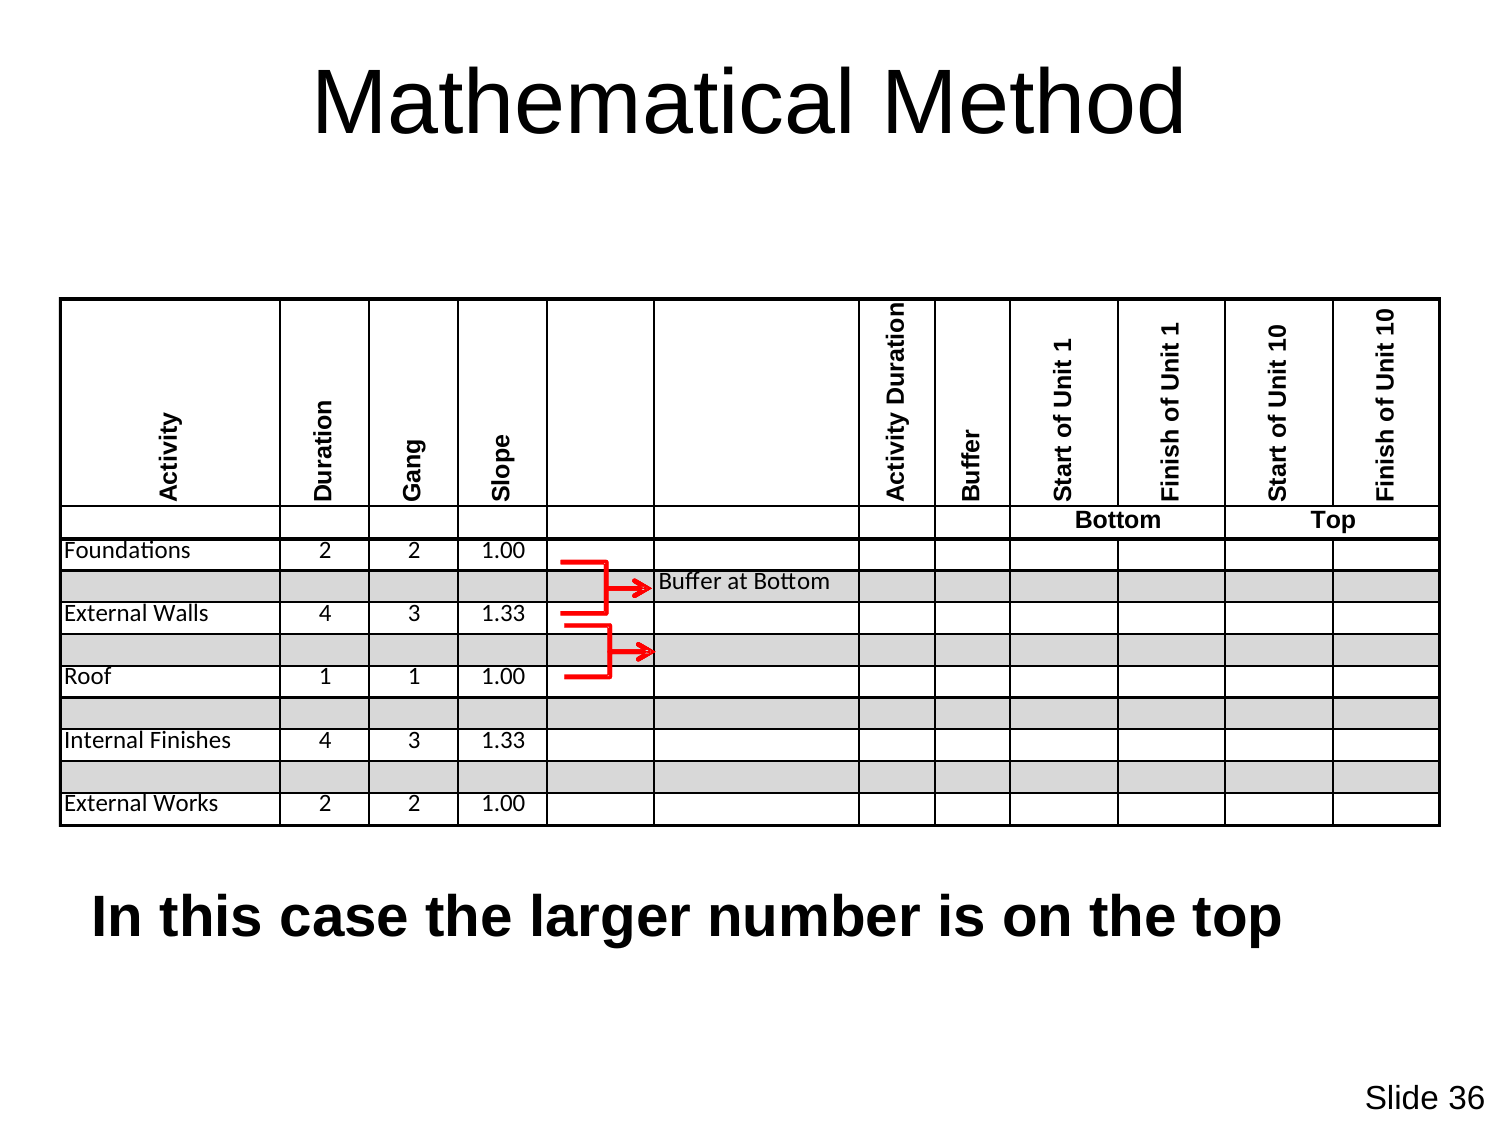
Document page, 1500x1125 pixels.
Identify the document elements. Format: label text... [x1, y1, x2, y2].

picture [58, 297, 1442, 828]
text_box In this case the larger number is on the top [77, 878, 1300, 957]
title Mathematical Method [74, 44, 1426, 150]
